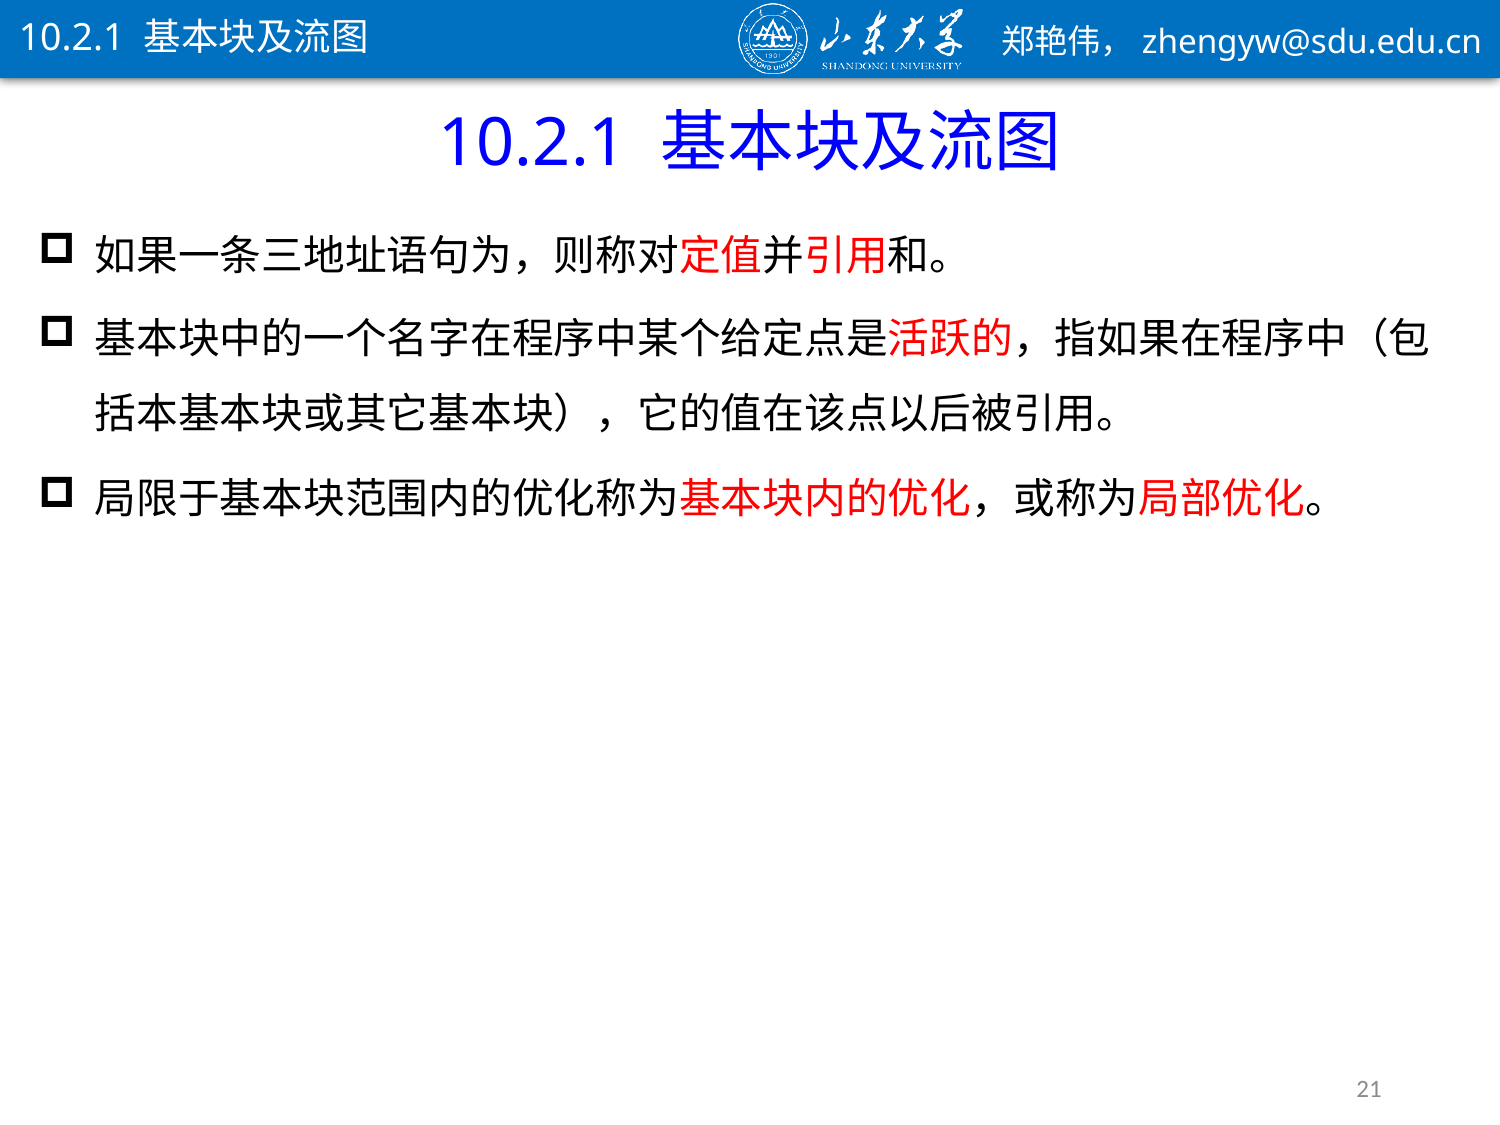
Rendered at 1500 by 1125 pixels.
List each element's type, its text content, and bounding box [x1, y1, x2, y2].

text_box 10.2.1 基本块及流图 [0, 91, 1500, 187]
picture [738, 3, 963, 74]
slide_number 21 [1059, 1057, 1397, 1118]
text_box 10.2.1 基本块及流图 [3, 5, 384, 66]
text_box 局限于基本块范围内的优化称为基本块内的优化，或称为局部优化。 [23, 439, 1477, 530]
